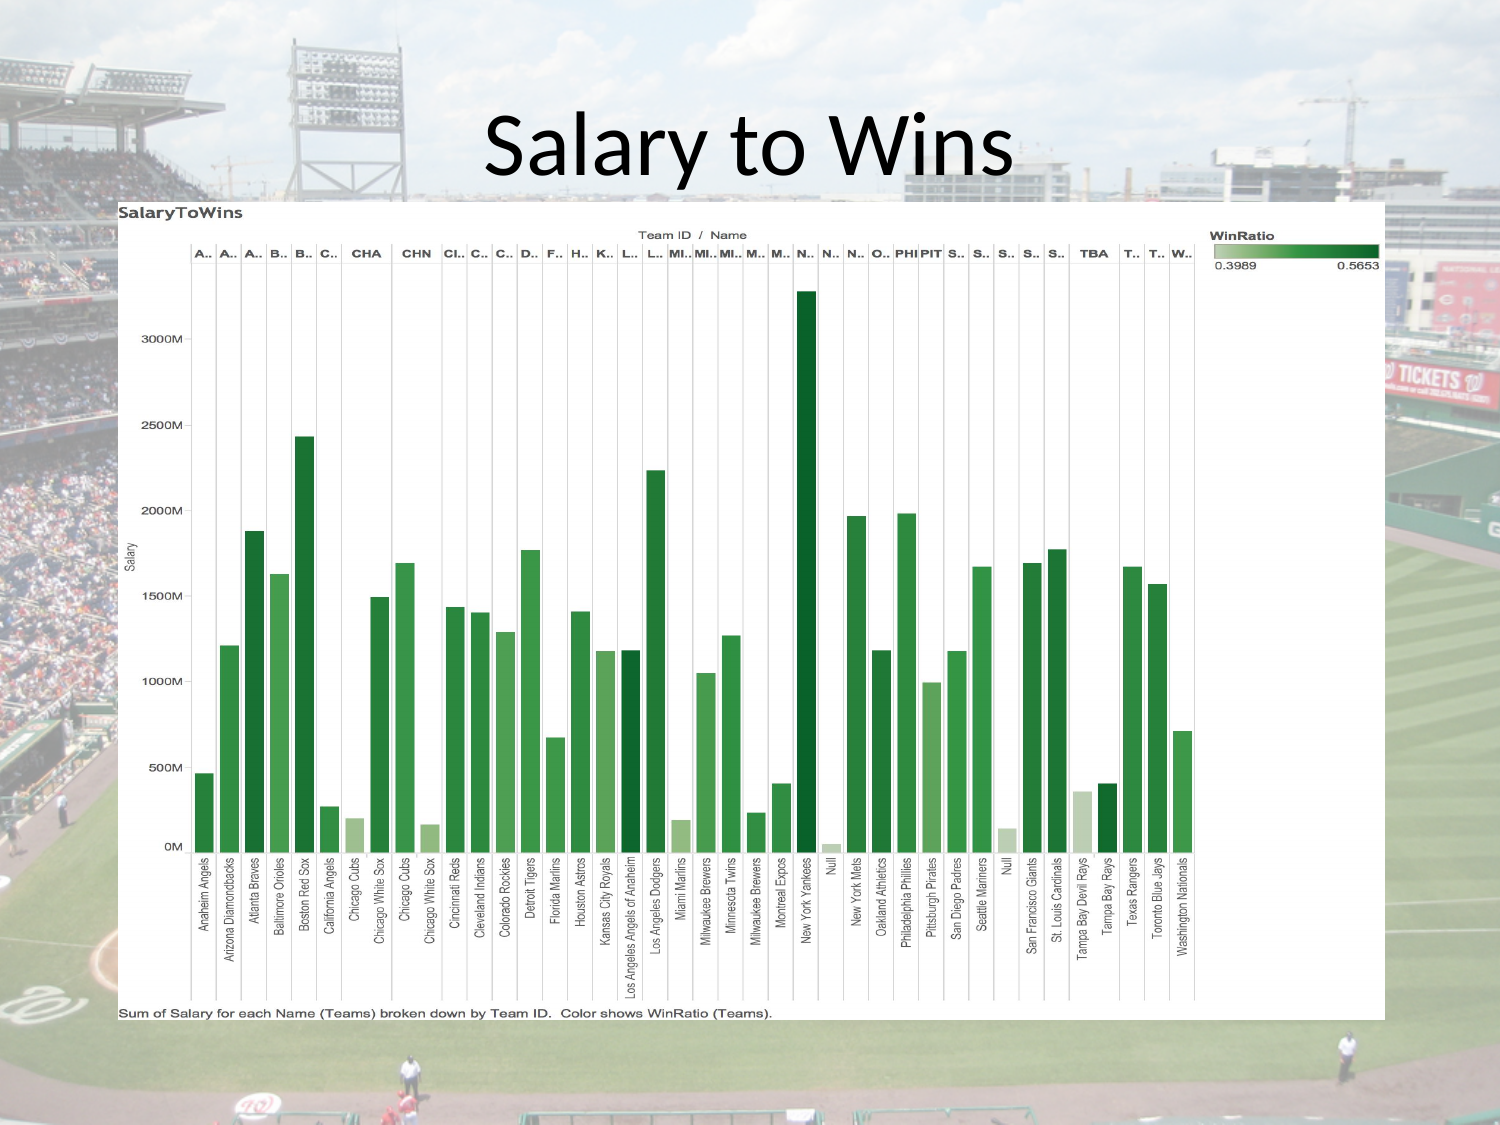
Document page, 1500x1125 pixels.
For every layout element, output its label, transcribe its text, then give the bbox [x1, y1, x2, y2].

title Salary to Wins [75, 45, 1425, 233]
picture [118, 202, 1386, 1021]
